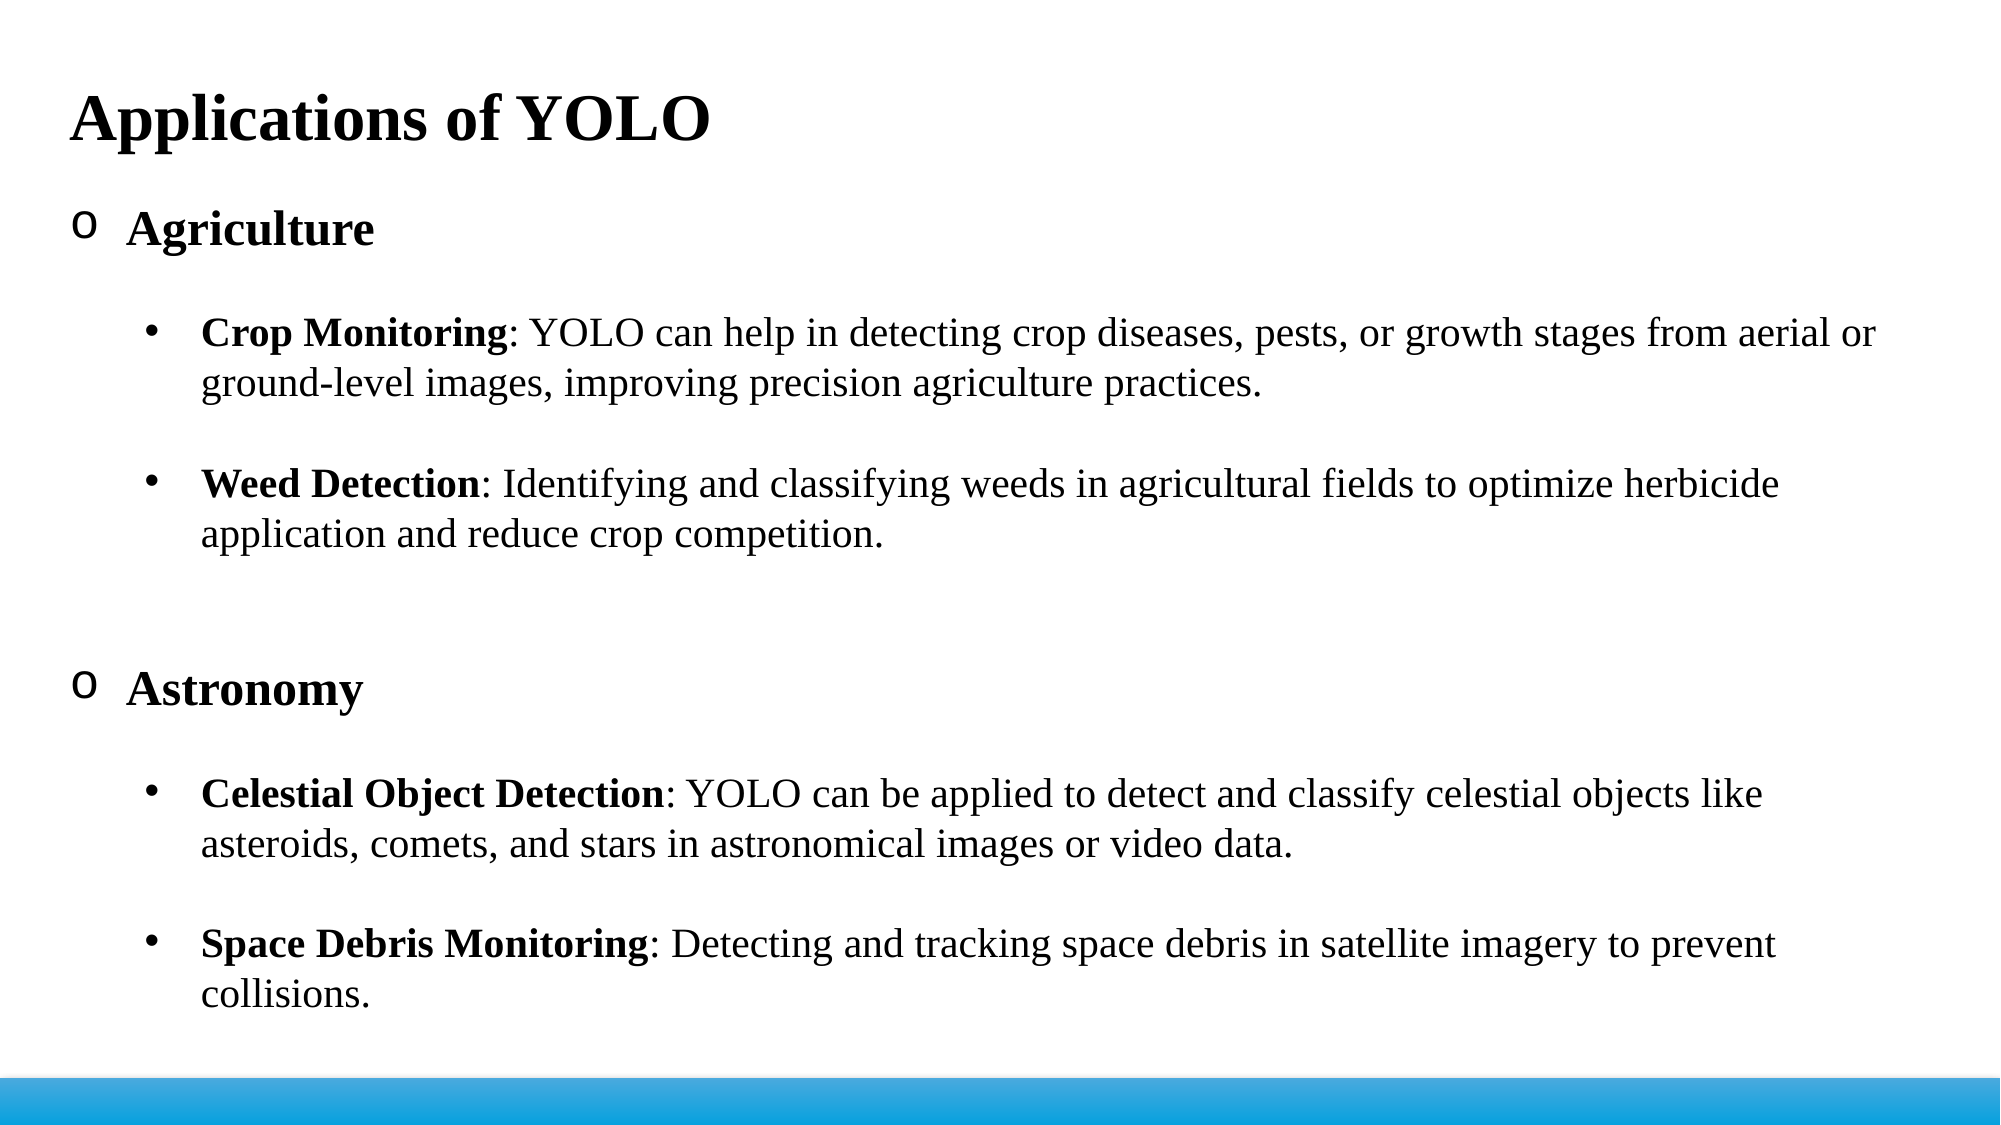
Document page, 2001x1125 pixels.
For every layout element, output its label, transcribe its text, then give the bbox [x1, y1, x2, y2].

text_box [0, 1078, 2000, 1125]
text_box Applications of YOLO [54, 66, 1720, 161]
text_box Agriculture Crop Monitoring: YOLO can help in detecting crop diseases, pests, or growth stages from aerial or ground-level images, improving precision agriculture practices. Weed Detection: Identifying and classifying weeds in agricultural fields to optimize herbicide application and reduce crop competition. Astronomy Celestial Object Detection: YOLO can be applied to detect and classify celestial objects like asteroids, comets, and stars in astronomical images or video data. Space Debris Monitoring: Detecting and tracking space debris in satellite imagery to prevent collisions. [54, 187, 1941, 1023]
